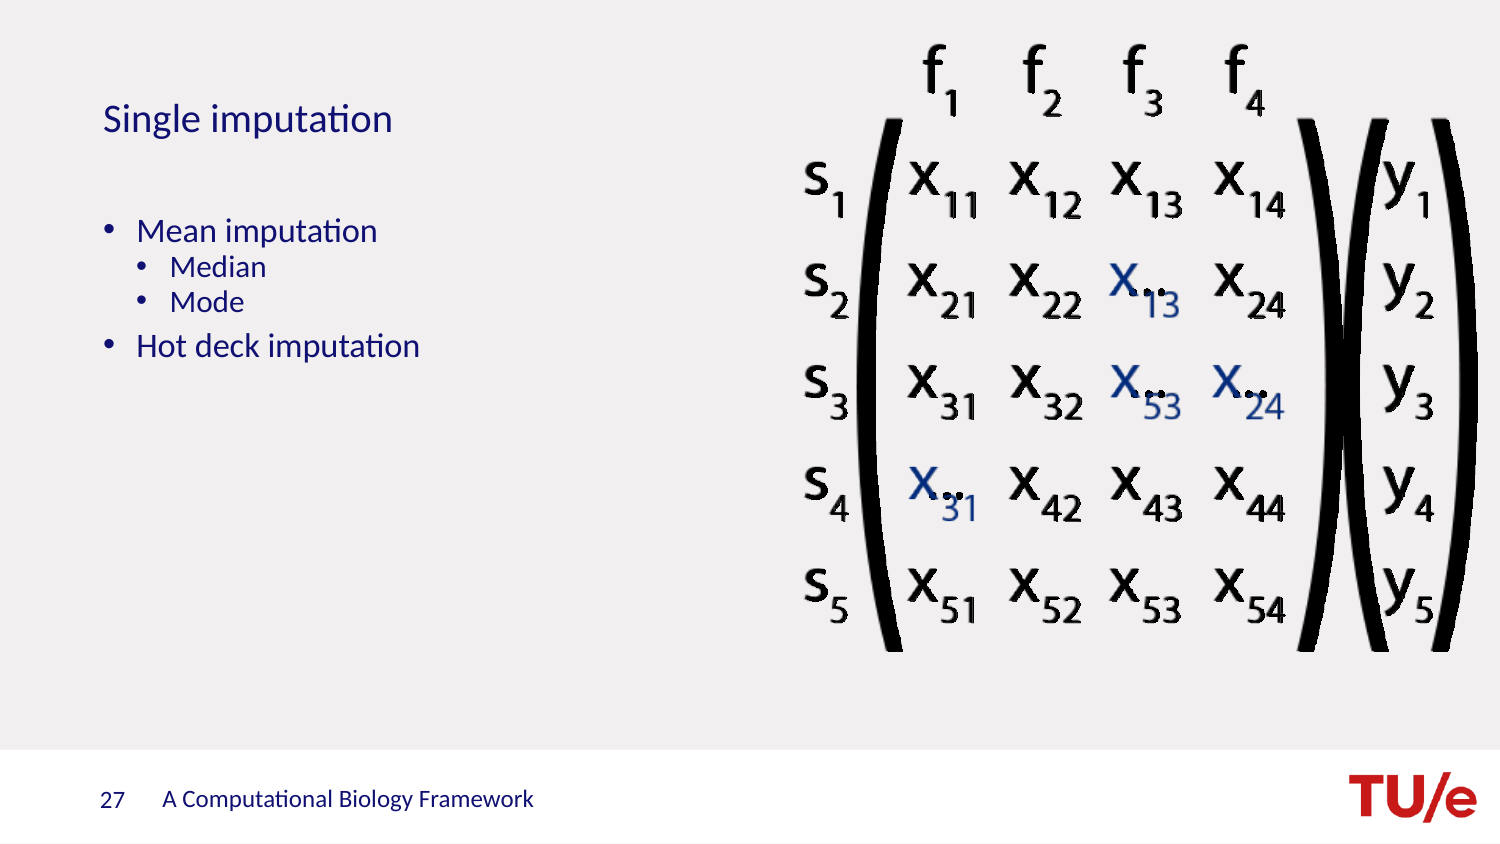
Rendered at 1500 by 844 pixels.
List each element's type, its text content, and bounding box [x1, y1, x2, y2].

picture [1336, 759, 1489, 835]
picture [749, 0, 1500, 750]
slide_number 27 [100, 783, 199, 841]
list Single imputation Mean imputation Median Mode Hot deck imputation [103, 102, 694, 750]
footer A Computational Biology Framework [162, 782, 1267, 841]
